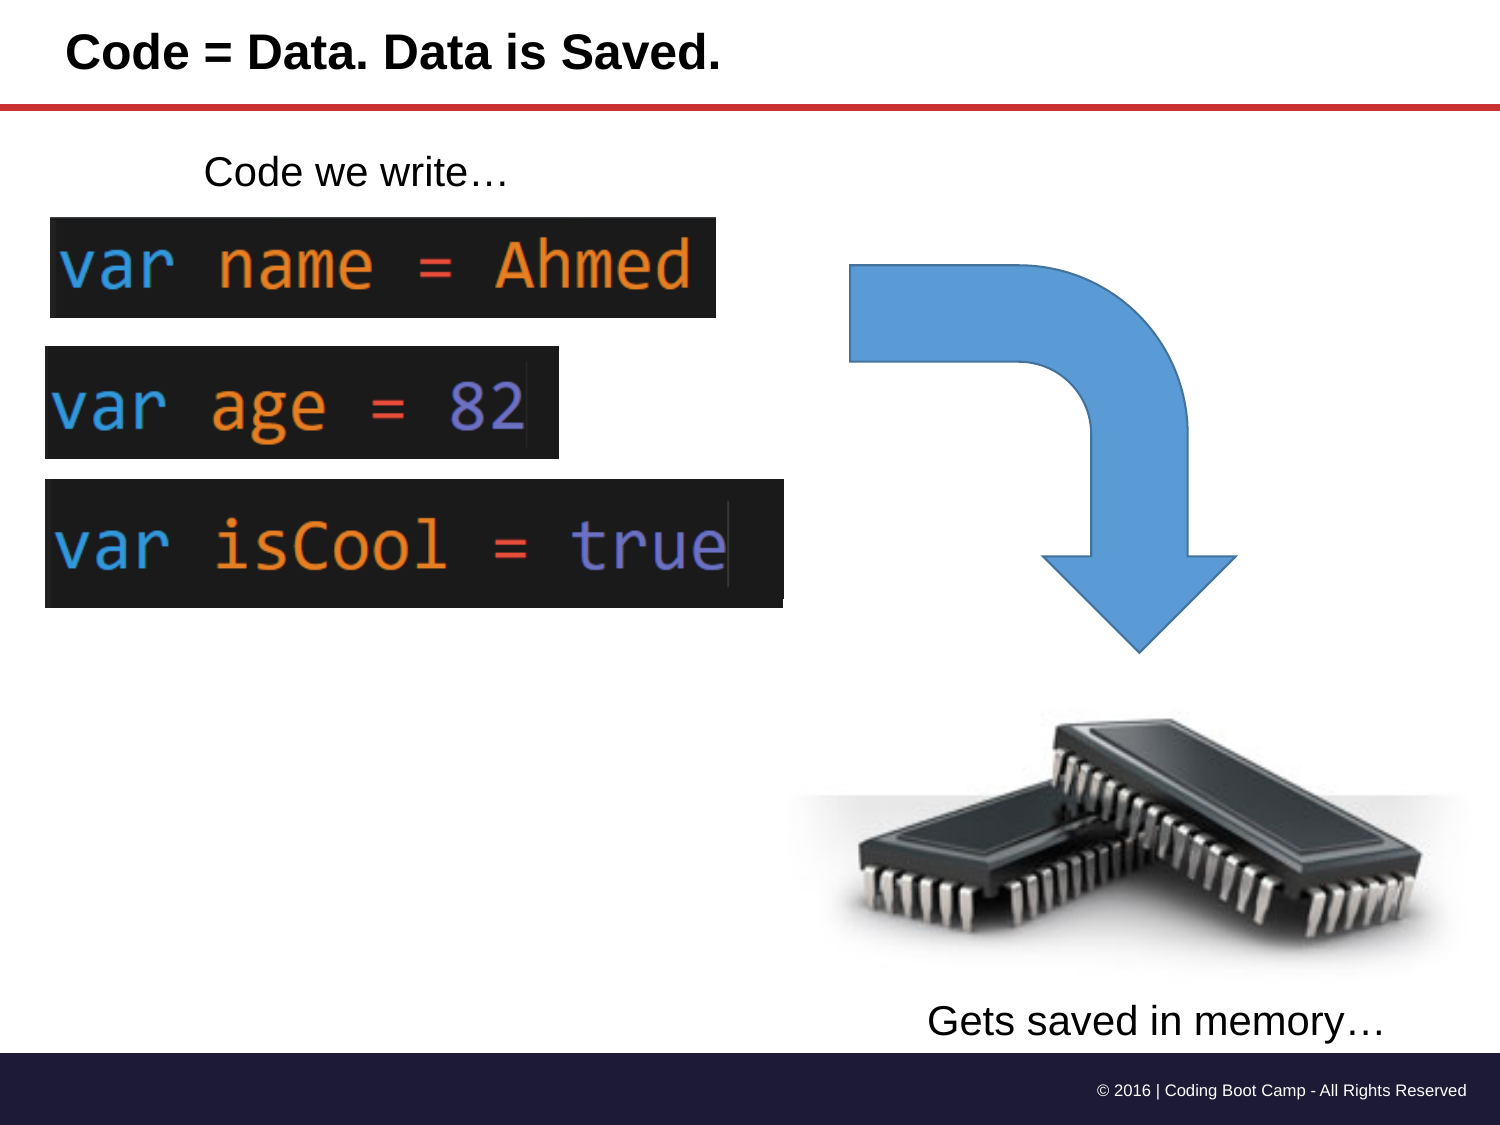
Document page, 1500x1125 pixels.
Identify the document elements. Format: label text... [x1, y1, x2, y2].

picture [45, 346, 559, 460]
picture [45, 479, 1479, 1051]
text_box Code we write… [188, 137, 526, 203]
picture [49, 217, 716, 318]
title Code = Data. Data is Saved. [50, 0, 1425, 108]
text_box [849, 264, 1239, 599]
